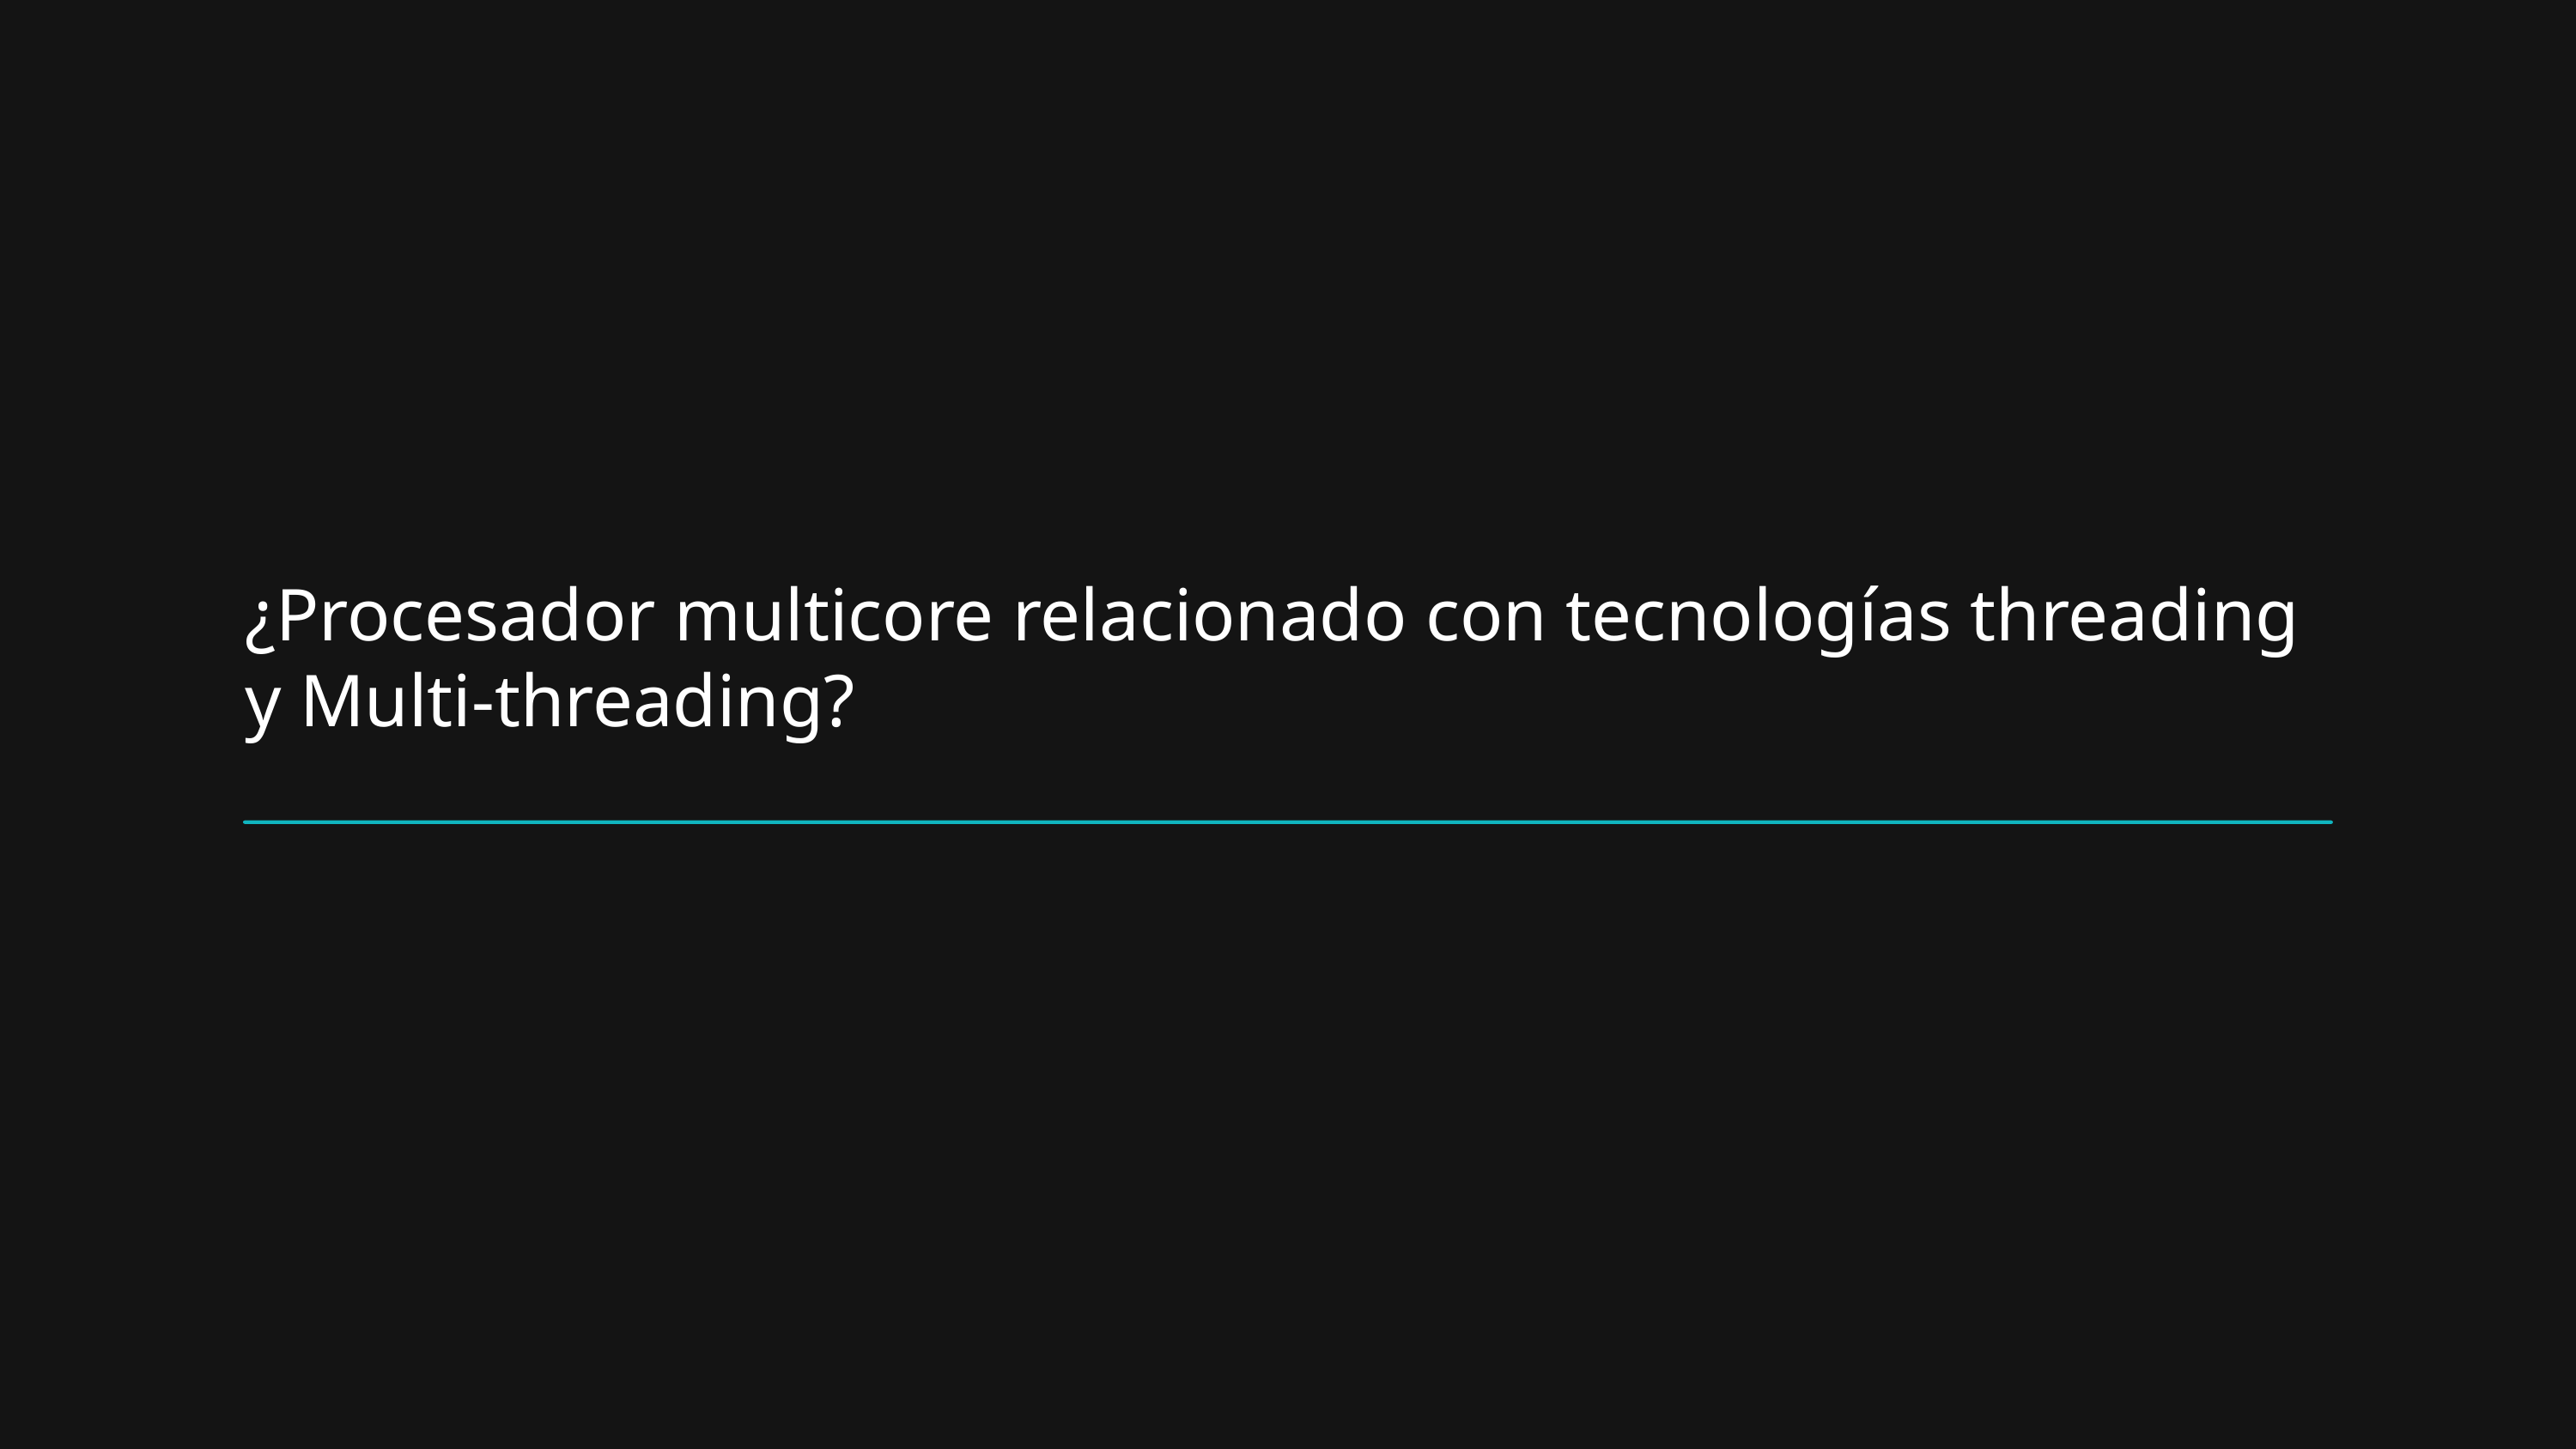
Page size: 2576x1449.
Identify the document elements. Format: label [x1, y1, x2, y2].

text_box [244, 468, 2331, 980]
